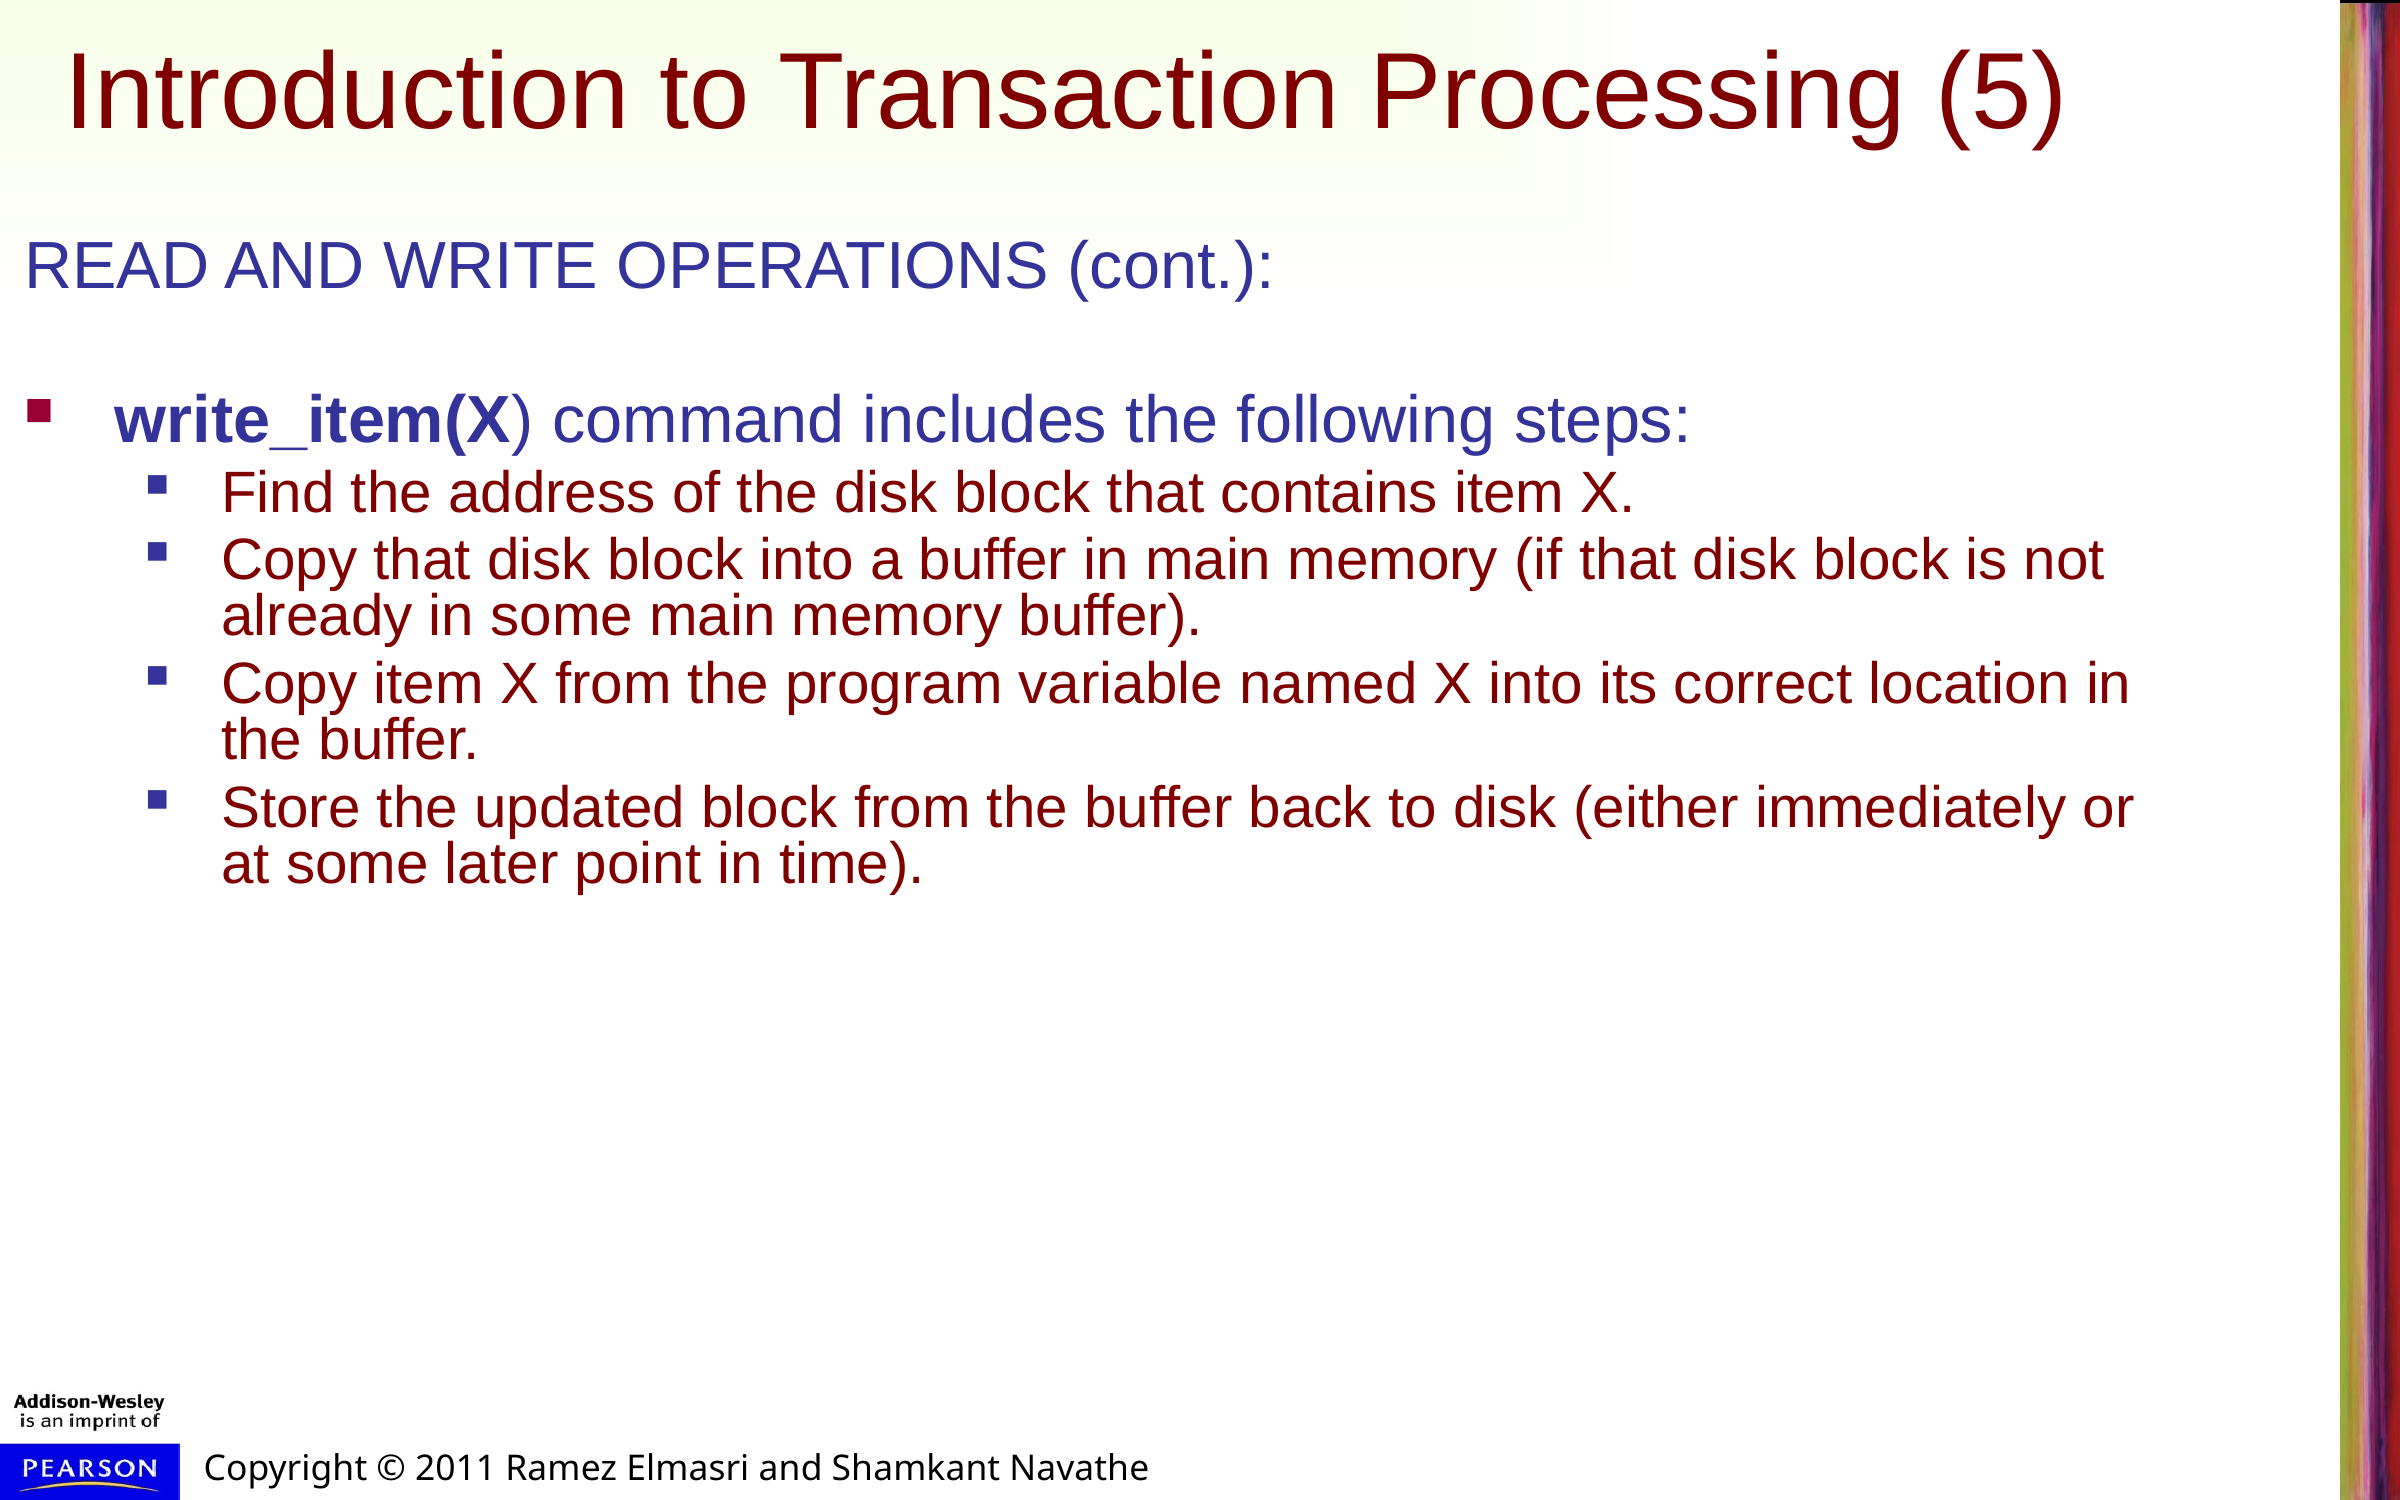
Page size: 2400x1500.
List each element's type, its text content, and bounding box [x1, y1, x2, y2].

picture [0, 1387, 180, 1500]
list READ AND WRITE OPERATIONS (cont.): write_item(X) command includes the following steps: Find the address of the disk block that contains item X. Copy that disk block into a buffer in main memory (if that disk block is not already in some main memory buffer). Copy item X from the program variable named X into its correct location in the buffer. Store the updated block from the buffer back to disk (either immediately or at some later point in time). [0, 224, 2178, 1226]
title Introduction to Transaction Processing (5) [39, 28, 2326, 163]
picture [2340, 0, 2400, 1500]
